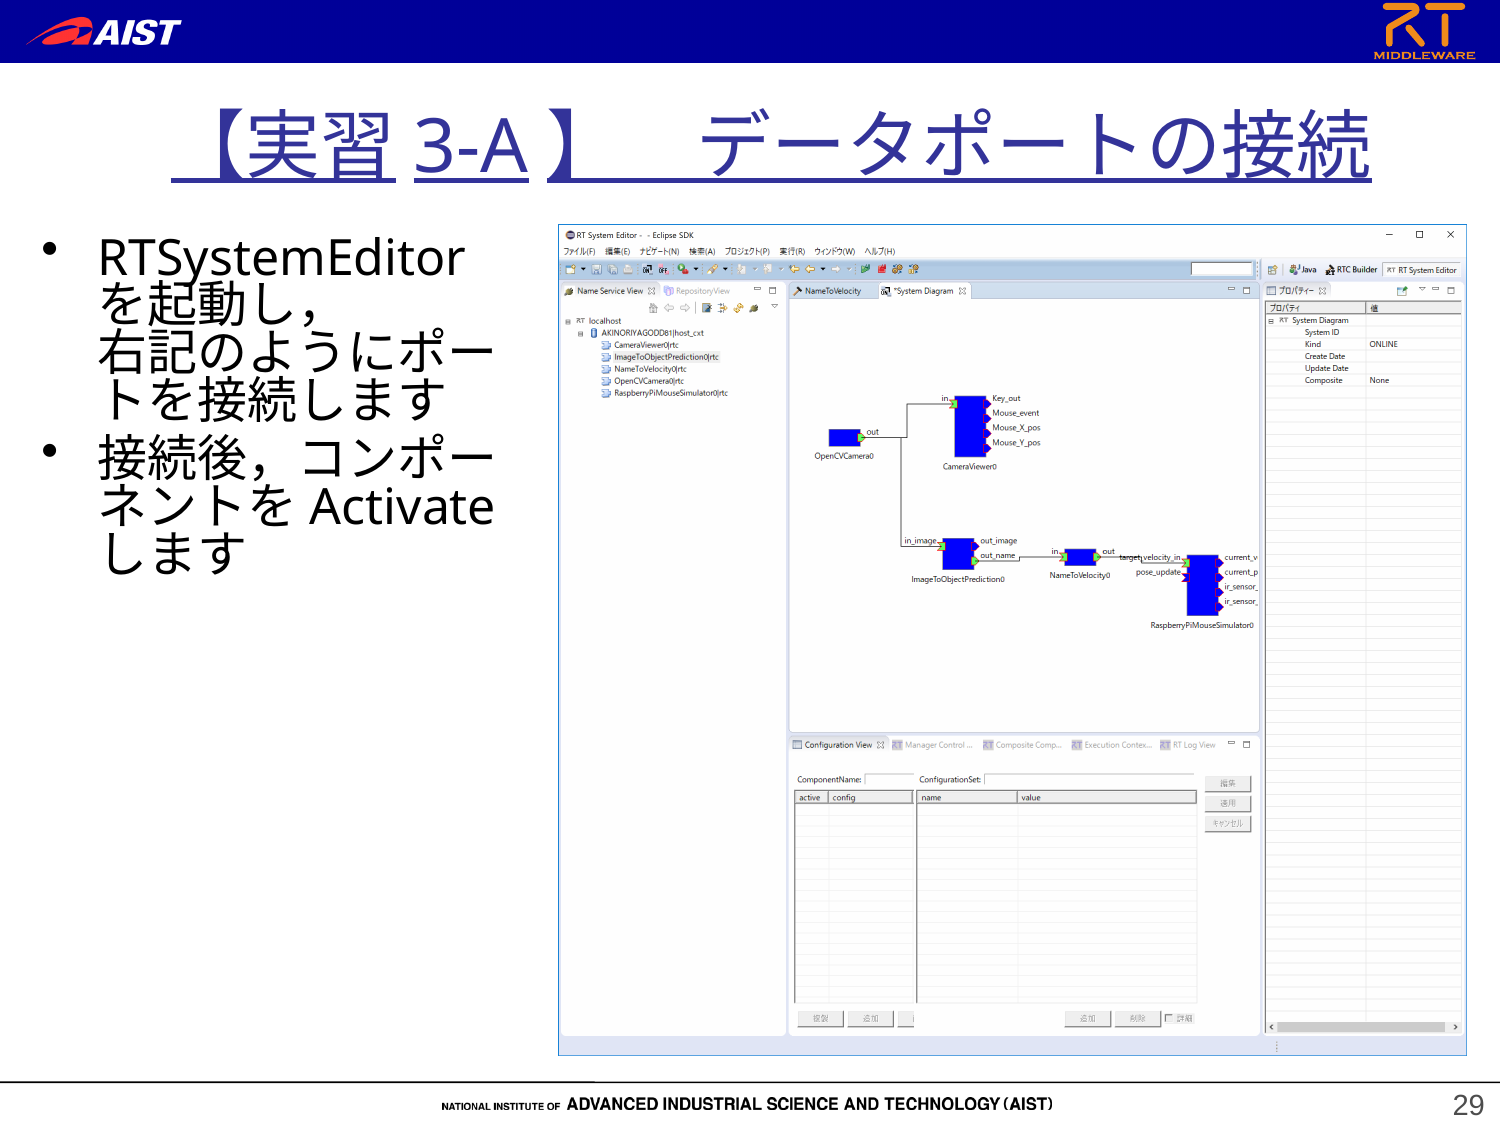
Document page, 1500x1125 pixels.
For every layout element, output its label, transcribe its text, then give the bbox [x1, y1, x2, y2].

text_box RTSystemEditorを起動し， 右記のようにポートを接続します 接続後，コンポーネントをActivateします [26, 229, 522, 1028]
picture [557, 224, 1467, 1057]
picture [0, 0, 1500, 63]
text_box 【実習3-A】 データポートの接続 [111, 89, 1432, 195]
slide_number 29 [1149, 1078, 1500, 1125]
picture [442, 1097, 1052, 1110]
